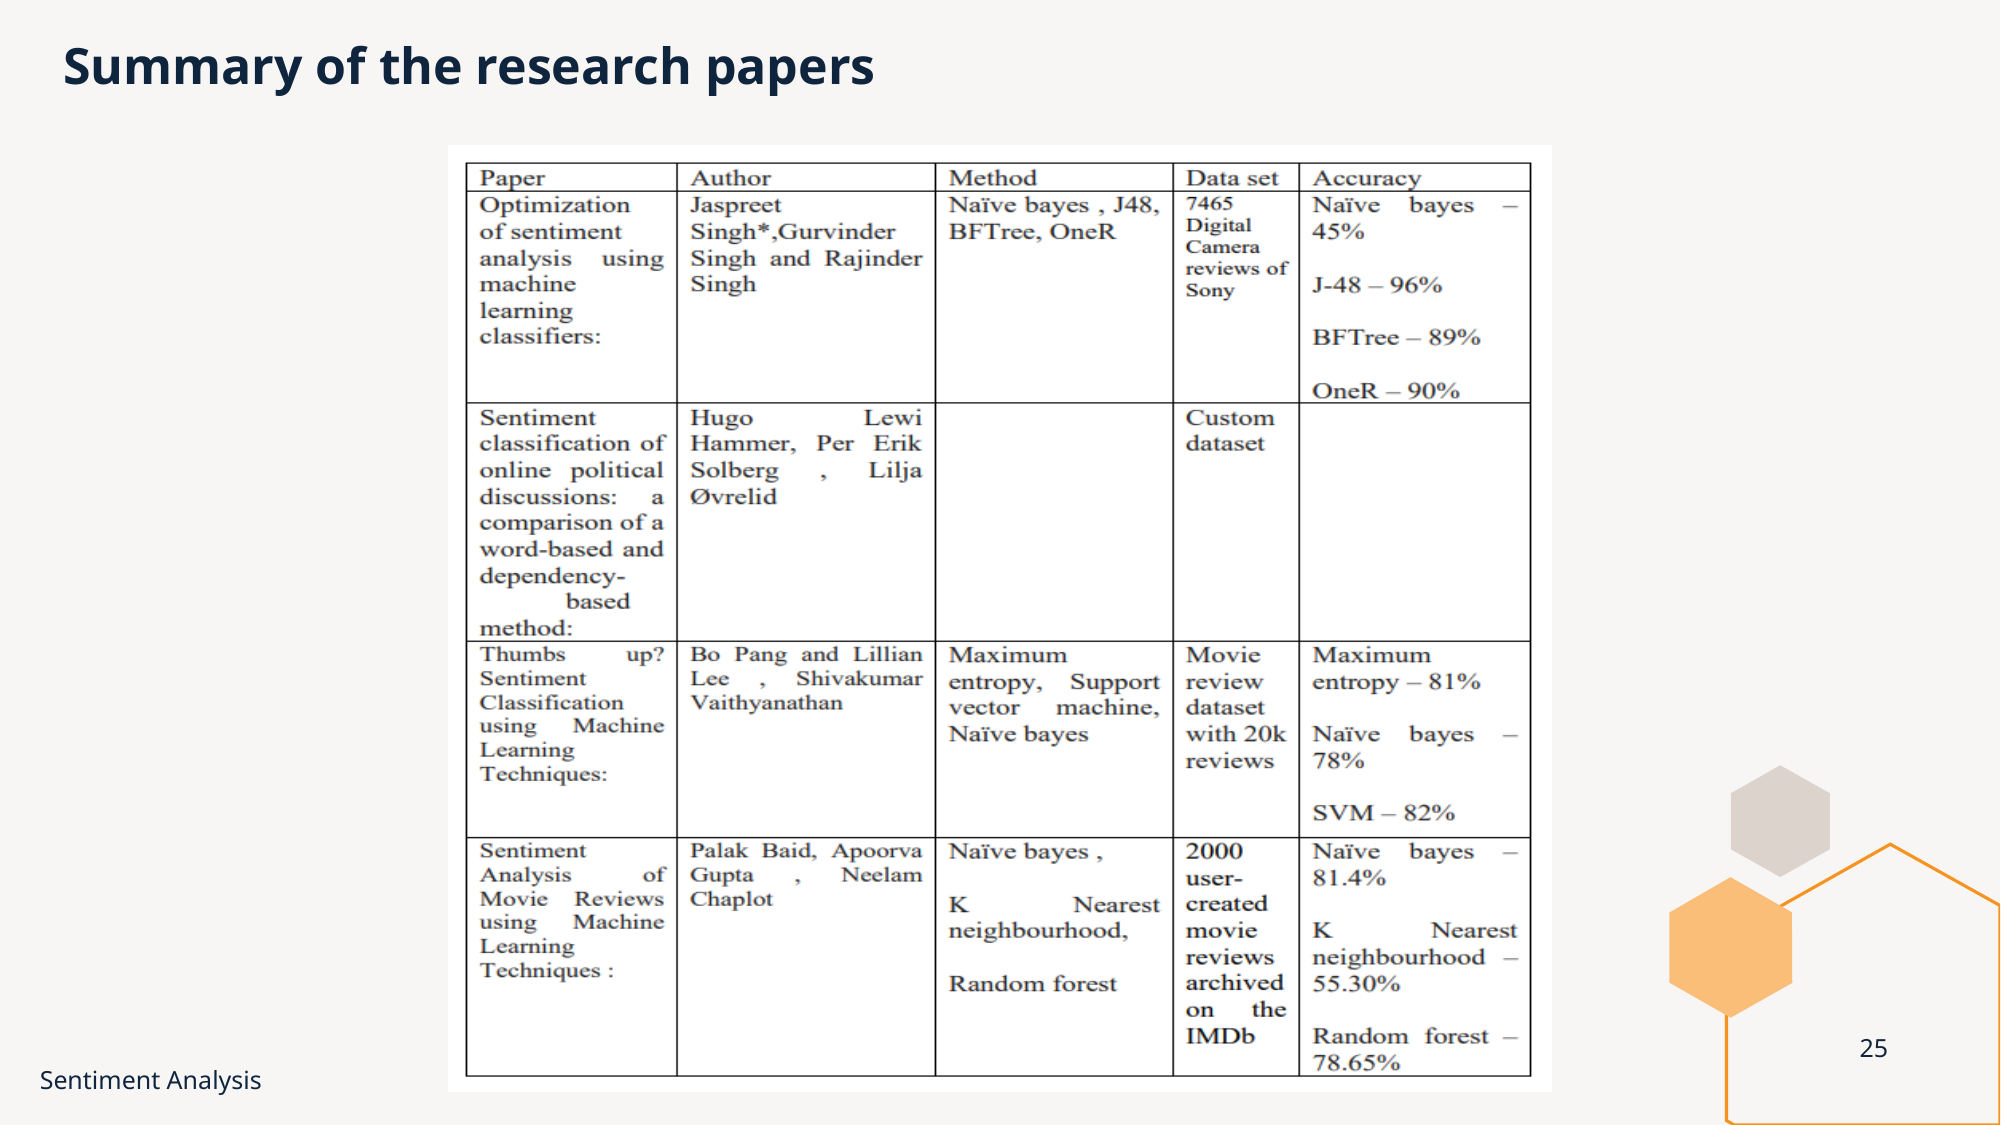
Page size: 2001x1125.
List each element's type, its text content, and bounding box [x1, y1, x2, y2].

footer Sentiment Analysis [24, 1049, 700, 1110]
picture [447, 145, 1552, 1092]
title Summary of the research papers [48, 33, 1352, 135]
slide_number 25 [1836, 1020, 1912, 1080]
